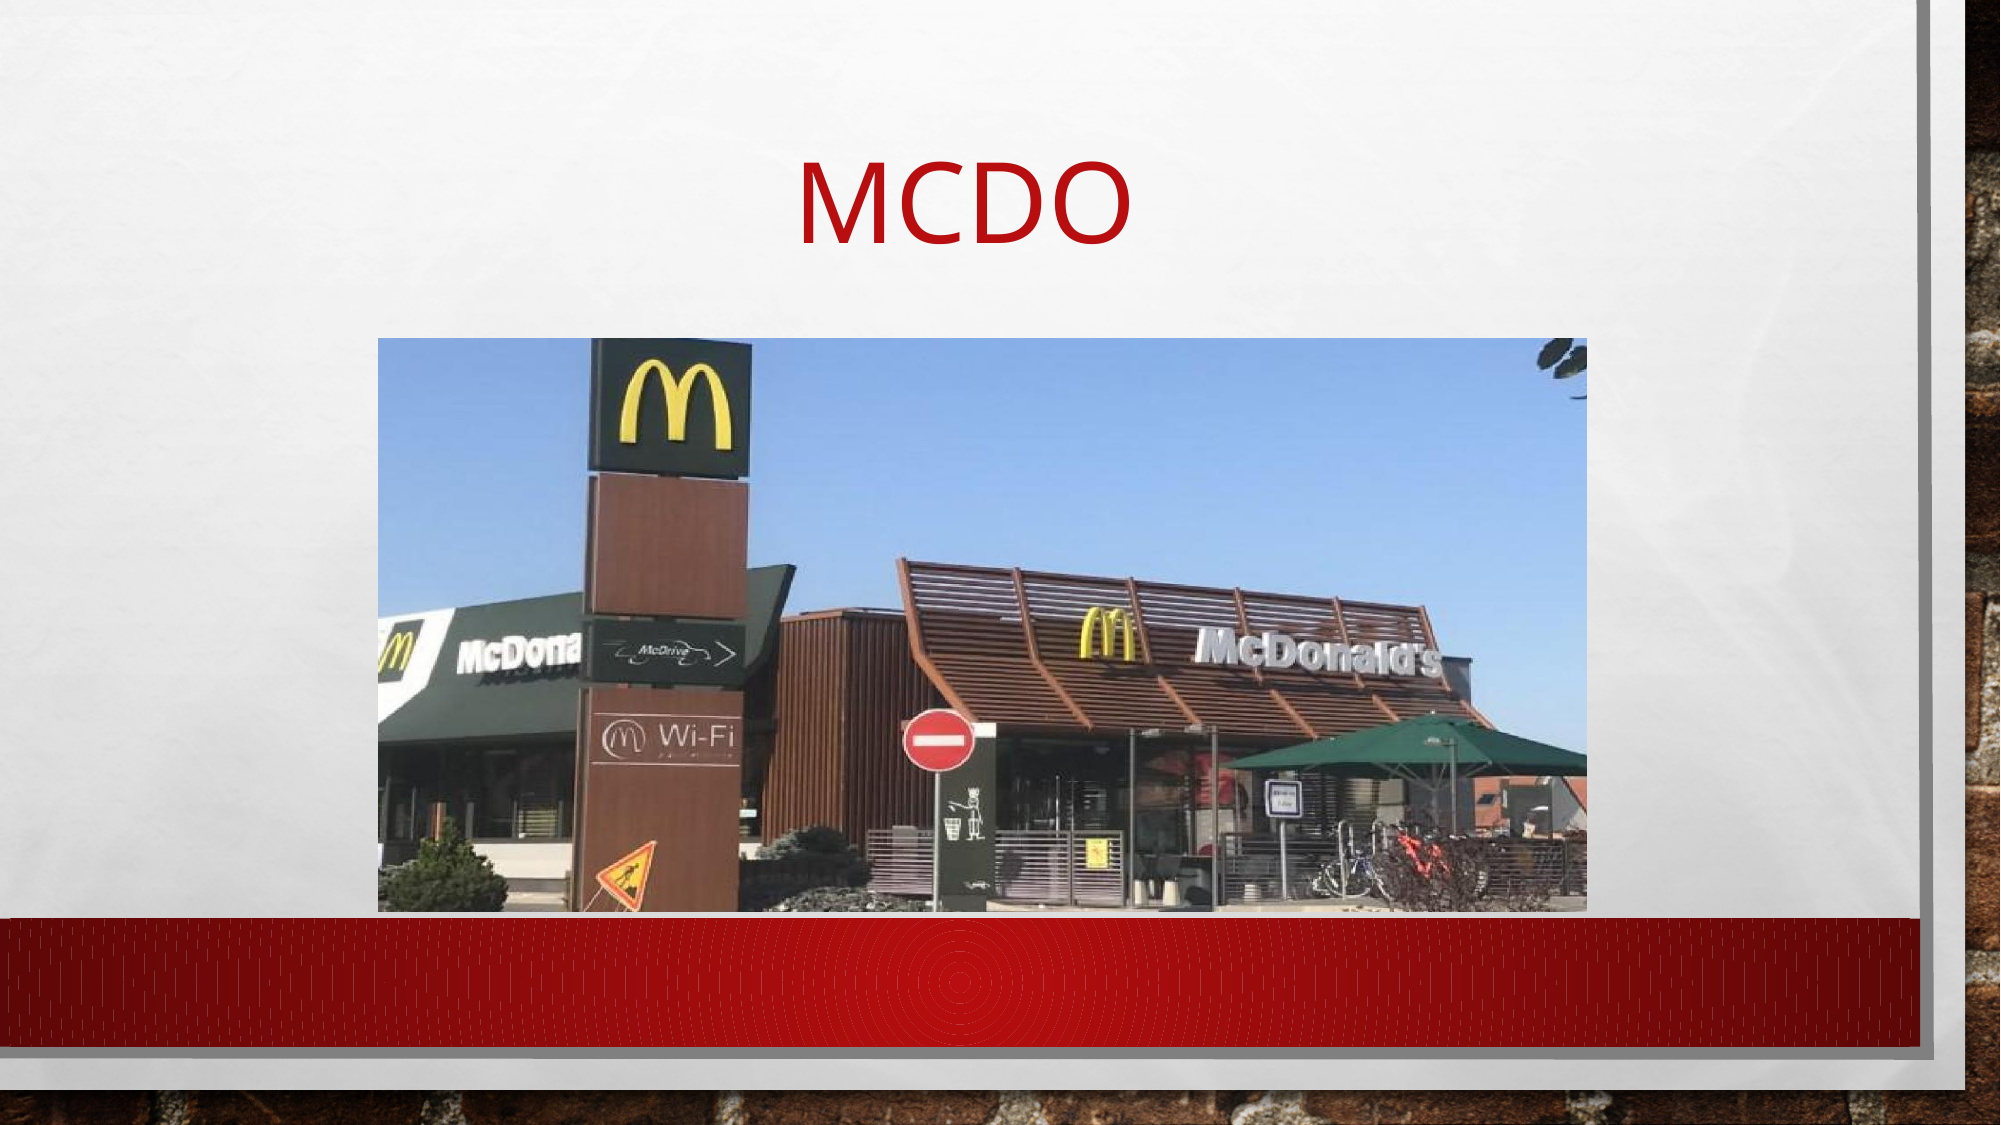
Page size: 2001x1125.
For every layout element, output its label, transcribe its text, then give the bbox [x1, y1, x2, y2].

picture [0, 0, 2000, 1125]
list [377, 338, 1587, 912]
title mcdo [112, 112, 1818, 302]
